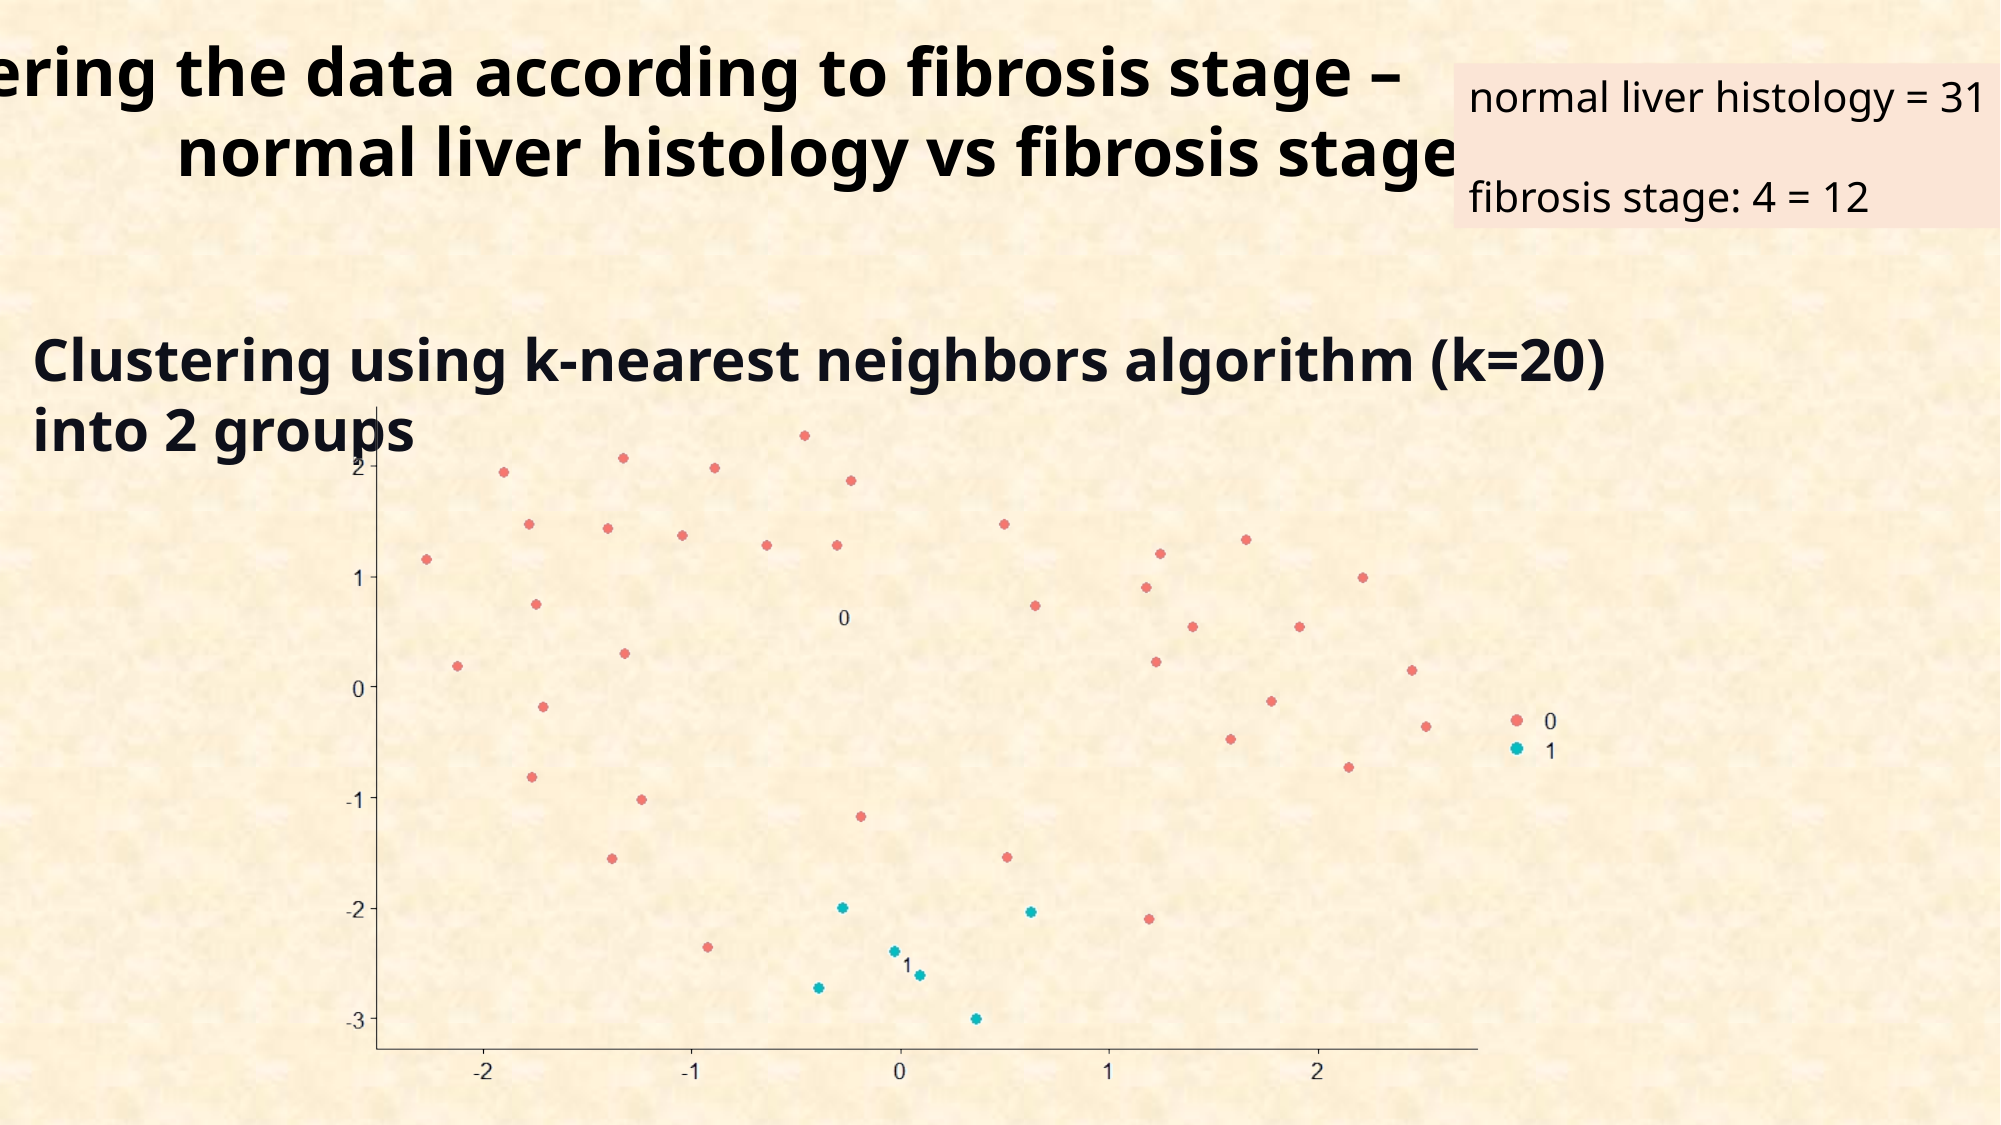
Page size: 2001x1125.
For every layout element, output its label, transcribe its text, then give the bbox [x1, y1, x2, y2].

text_box Clustering using k-nearest neighbors algorithm (k=20) into 2 groups [0, 315, 1716, 471]
picture [0, 0, 2001, 1125]
text_box normal liver histology = 31 fibrosis stage: 4 = 12 [1453, 63, 2000, 229]
text_box Filtering the data according to fibrosis stage – normal liver histology vs fibrosis stage: 4 [0, 22, 1570, 197]
